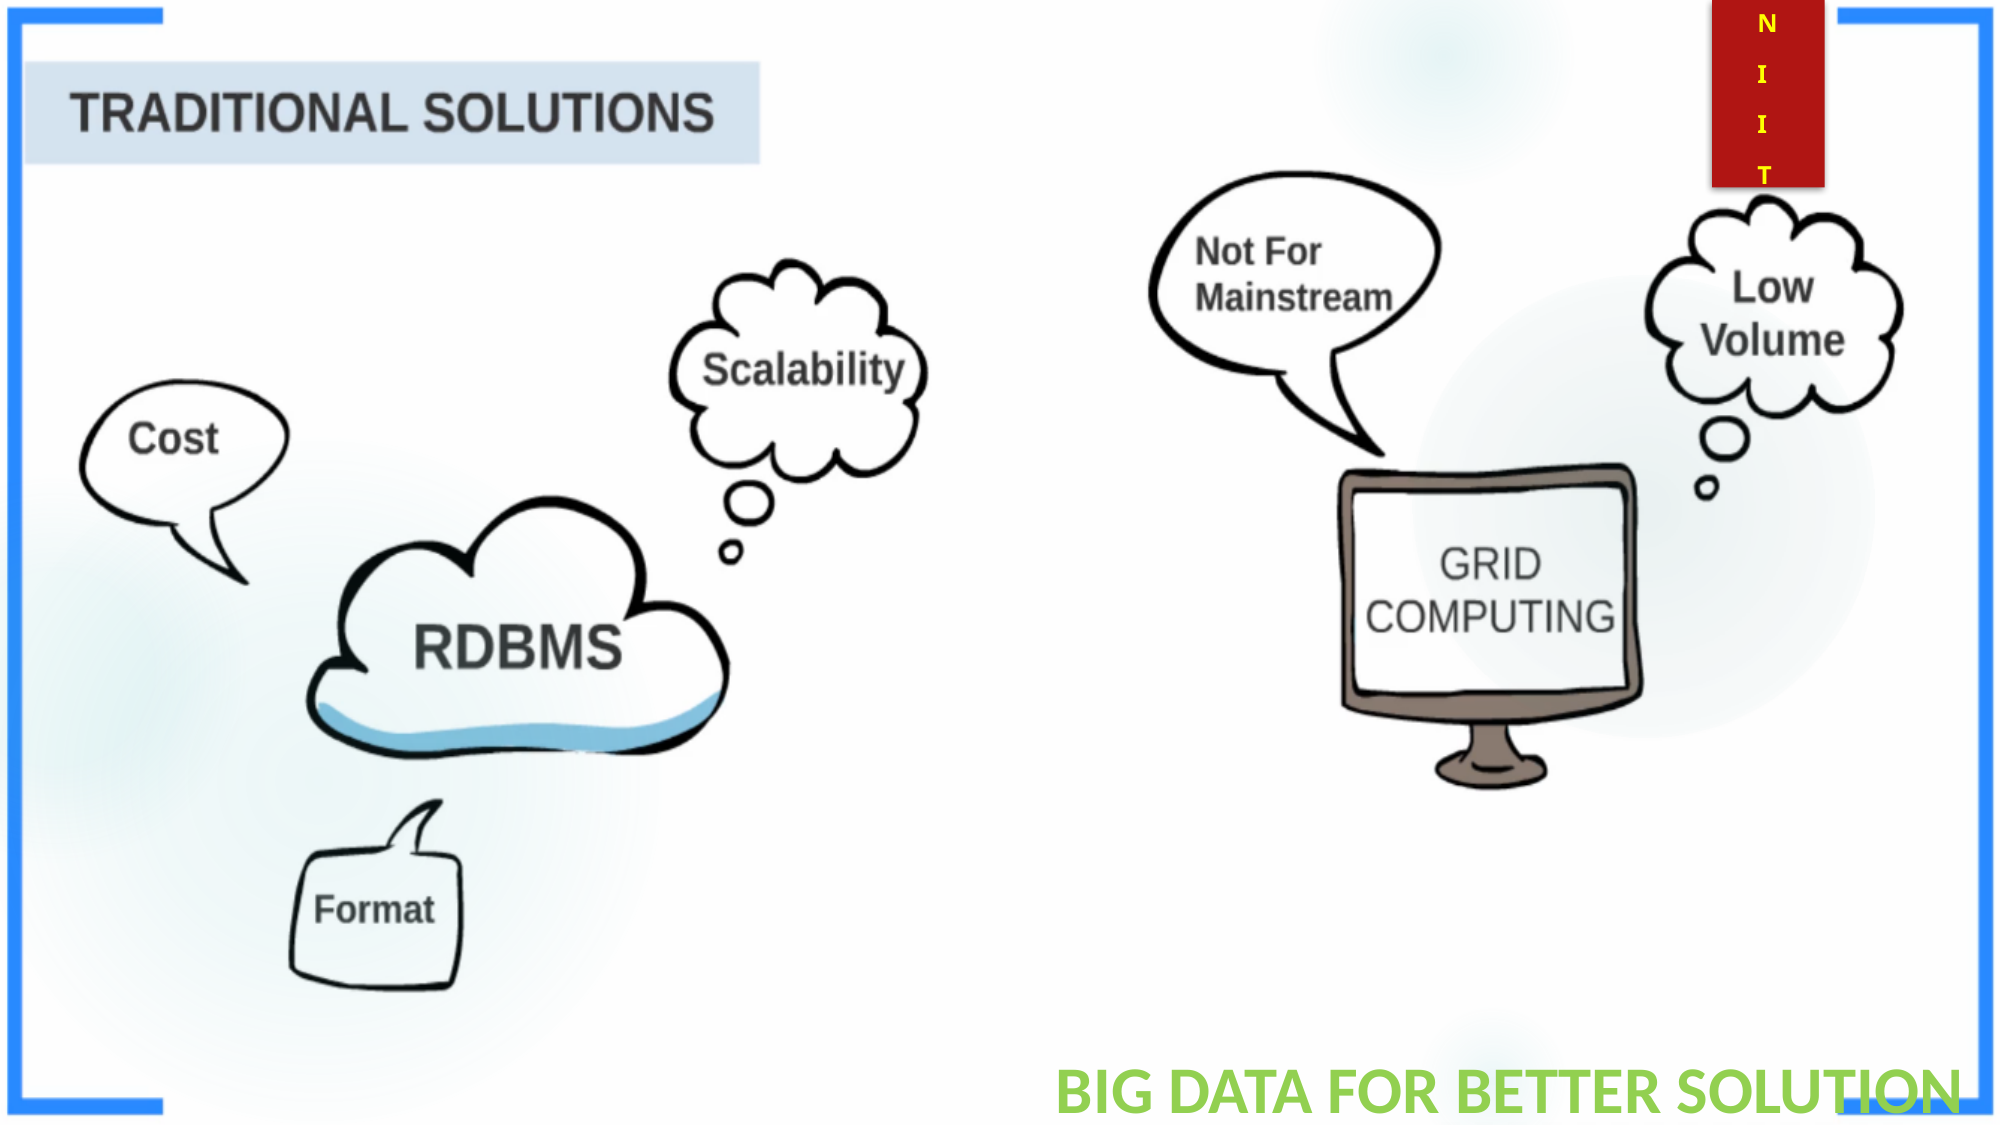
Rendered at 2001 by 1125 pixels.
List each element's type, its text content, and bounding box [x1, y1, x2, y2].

subtitle N I I T [1742, 0, 1790, 142]
text_box BIG DATA FOR BETTER SOLUTION [1040, 1038, 1990, 1125]
picture [0, 0, 2001, 1125]
